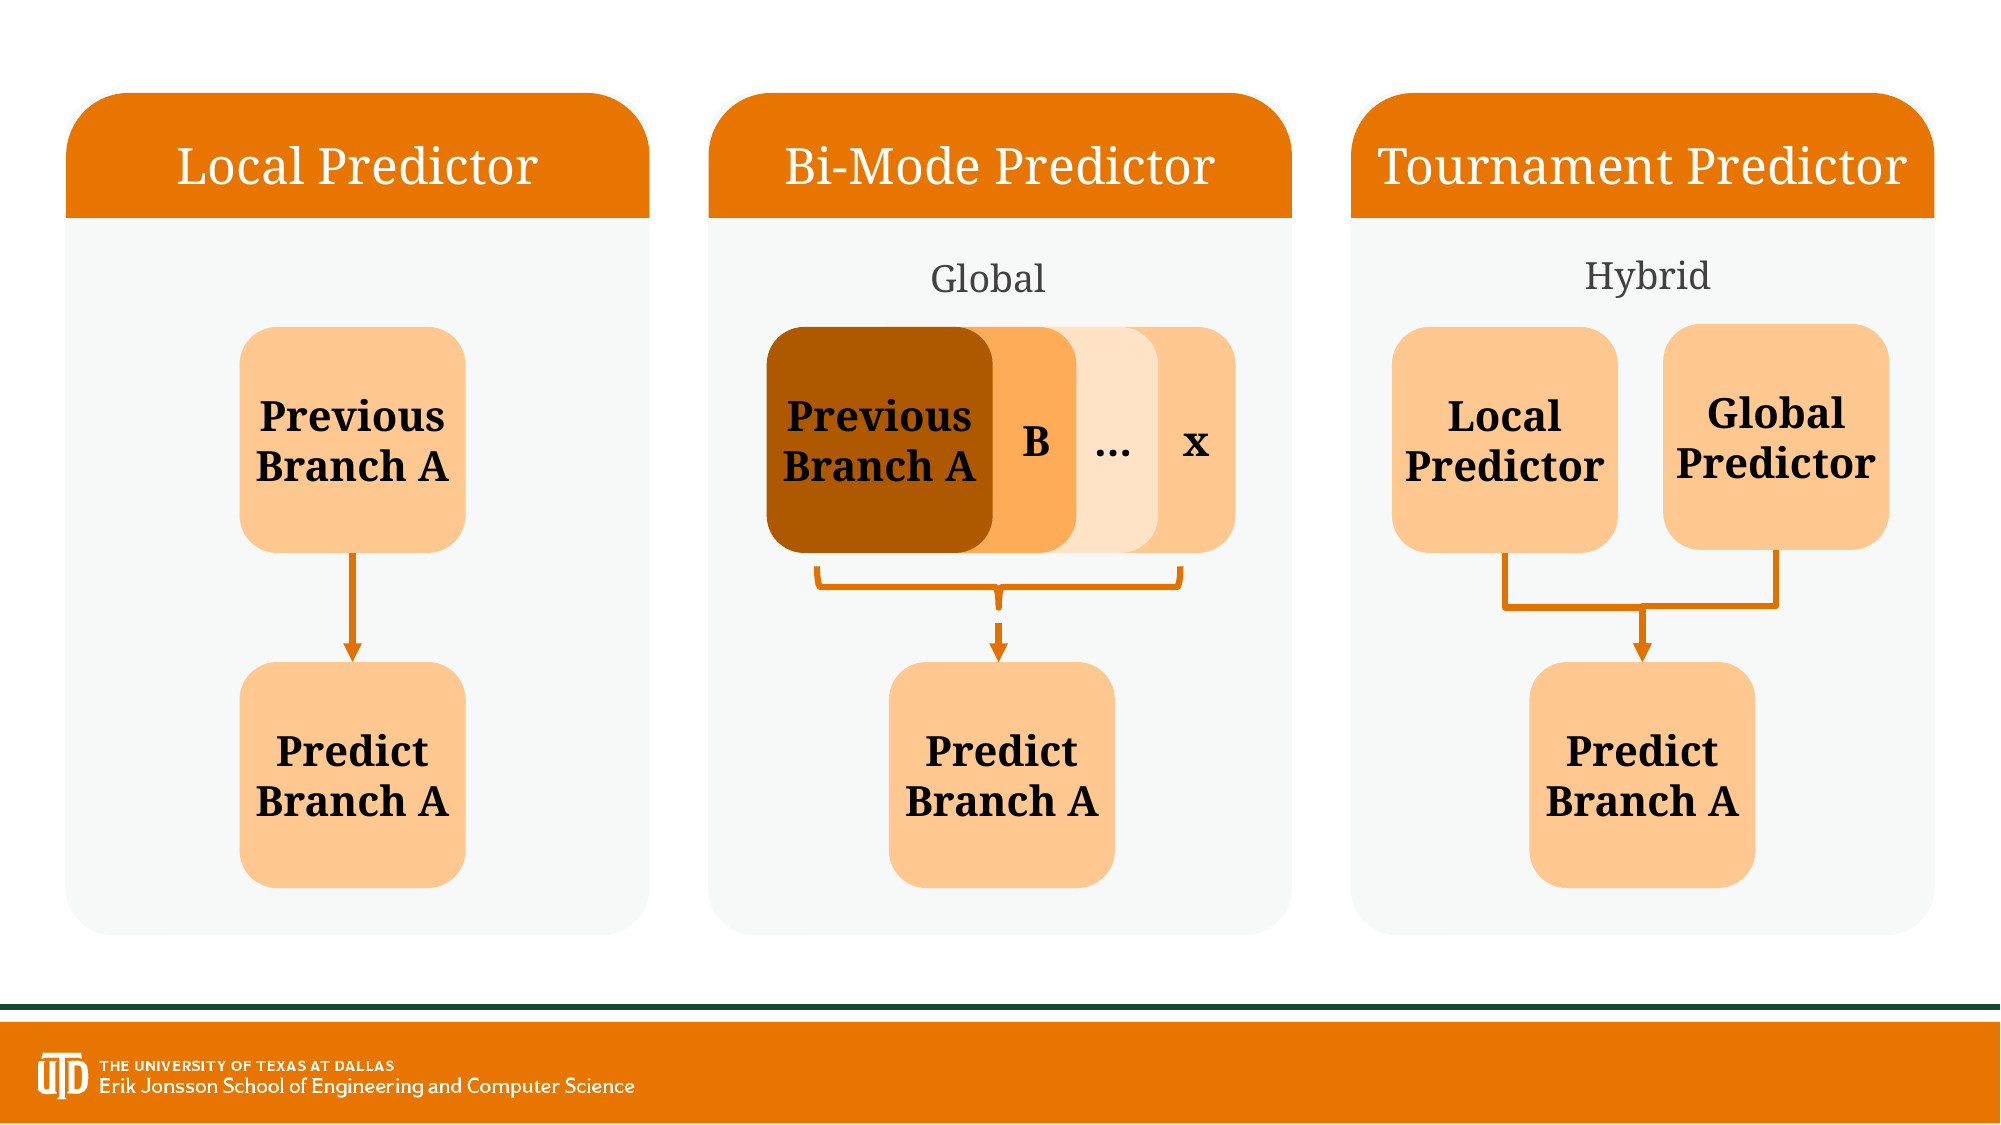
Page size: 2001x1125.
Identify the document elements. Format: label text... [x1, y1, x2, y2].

text_box Predict Branch A [886, 659, 1118, 891]
text_box [705, 90, 1295, 938]
text_box Global [930, 246, 1046, 301]
text_box Predict Branch A [237, 659, 468, 891]
text_box Hybrid [1584, 243, 1712, 298]
picture [15, 1025, 648, 1125]
text_box [63, 90, 652, 938]
text_box Predict Branch A [1527, 659, 1758, 891]
text_box Local Predictor [1389, 324, 1621, 556]
text_box Bi-Mode Predictor [706, 90, 1294, 221]
text_box Previous Branch A [237, 324, 468, 556]
text_box [1348, 90, 1937, 938]
text_box Global Predictor [1661, 321, 1892, 553]
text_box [1653, 538, 1766, 674]
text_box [1518, 538, 1629, 677]
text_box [766, 326, 1236, 554]
text_box Tournament Predictor [1349, 90, 1937, 221]
text_box [816, 566, 1182, 609]
text_box Local Predictor [64, 90, 652, 221]
